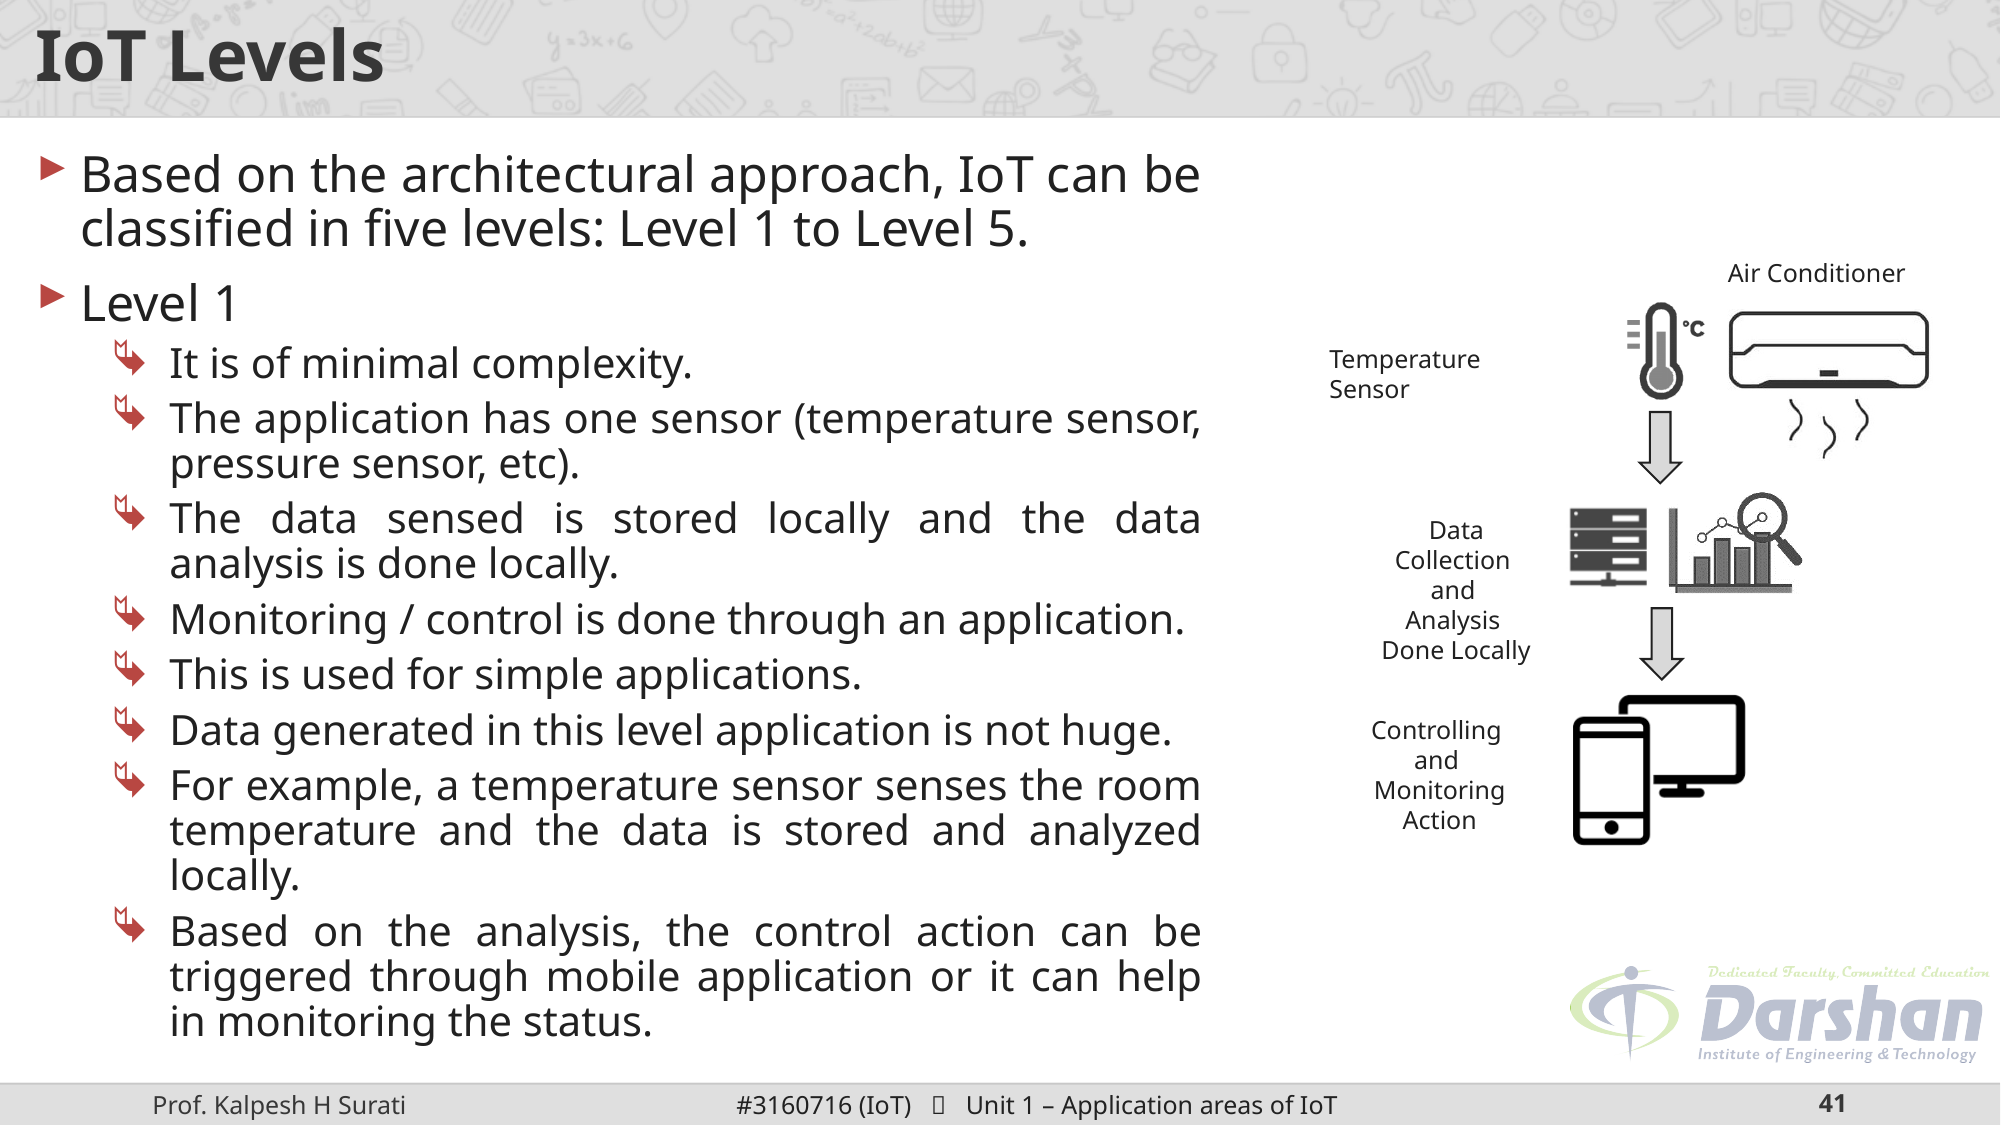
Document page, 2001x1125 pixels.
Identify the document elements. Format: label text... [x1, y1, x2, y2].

list Based on the architectural approach, IoT can be classified in five levels: Level 1 to Level 5. Level 1 It is of minimal complexity. The application has one sensor (temperature sensor, pressure sensor, etc). The data sensed is stored locally and the data analysis is done locally. Monitoring / control is done through an application. This is used for simple applications. Data generated in this level application is not huge. For example, a temperature sensor senses the room temperature and the data is stored and analyzed locally. Based on the analysis, the control action can be triggered through mobile application or it can help in monitoring the status. [21, 141, 1218, 1059]
title IoT Levels [0, 0, 2000, 117]
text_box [1331, 690, 1749, 851]
text_box [1638, 607, 1685, 682]
picture [1667, 491, 1803, 595]
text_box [1364, 503, 1652, 644]
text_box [1314, 250, 1933, 461]
text_box [1637, 461, 1684, 485]
